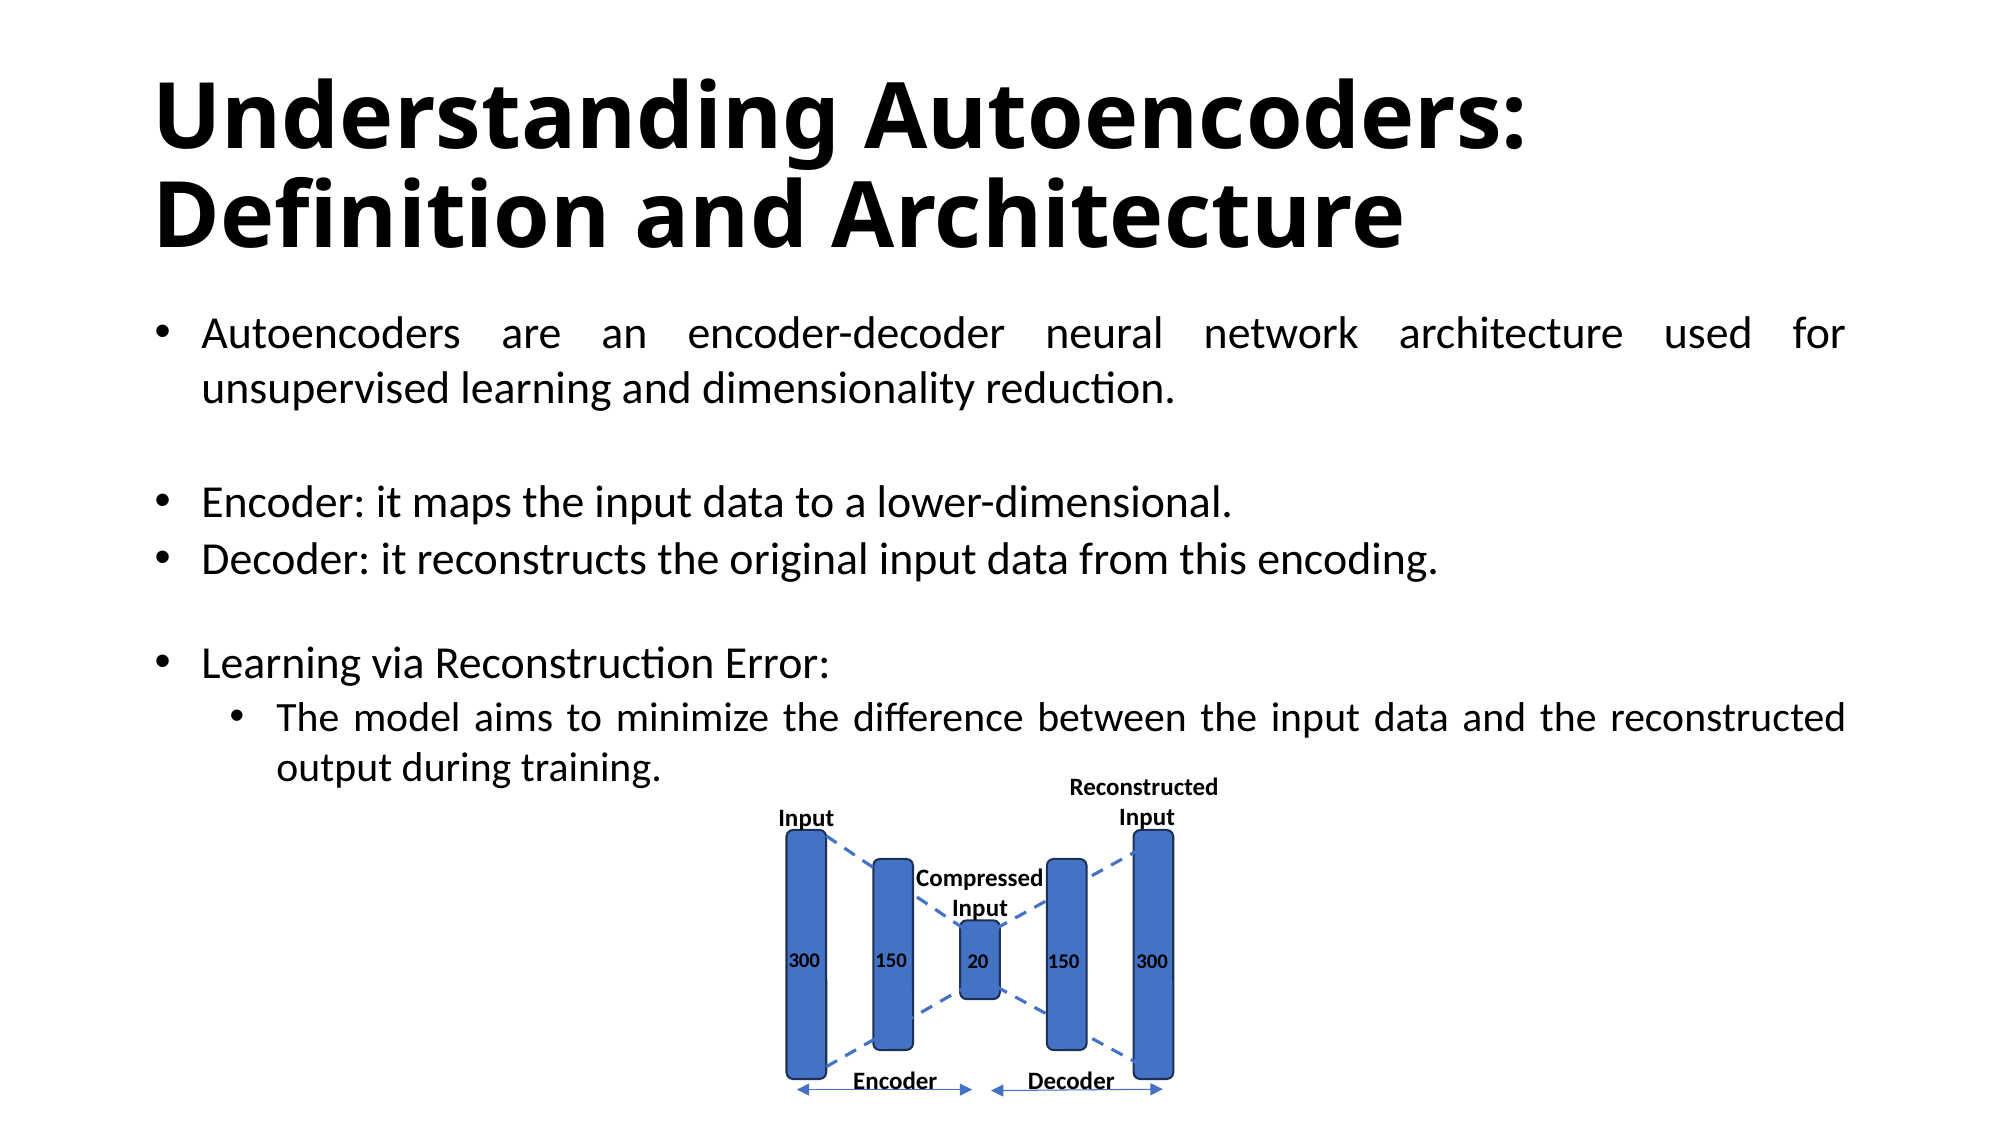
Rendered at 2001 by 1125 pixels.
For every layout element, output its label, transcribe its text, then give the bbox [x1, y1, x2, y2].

list Autoencoders are an encoder-decoder neural network architecture used for unsupervised learning and dimensionality reduction. Encoder: it maps the input data to a lower-dimensional. Decoder: it reconstructs the original input data from this encoding. Learning via Reconstruction Error: The model aims to minimize the difference between the input data and the reconstructed output during training. [137, 295, 1863, 1010]
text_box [766, 762, 1234, 1100]
title Understanding Autoencoders: Definition and Architecture [137, 59, 1863, 278]
